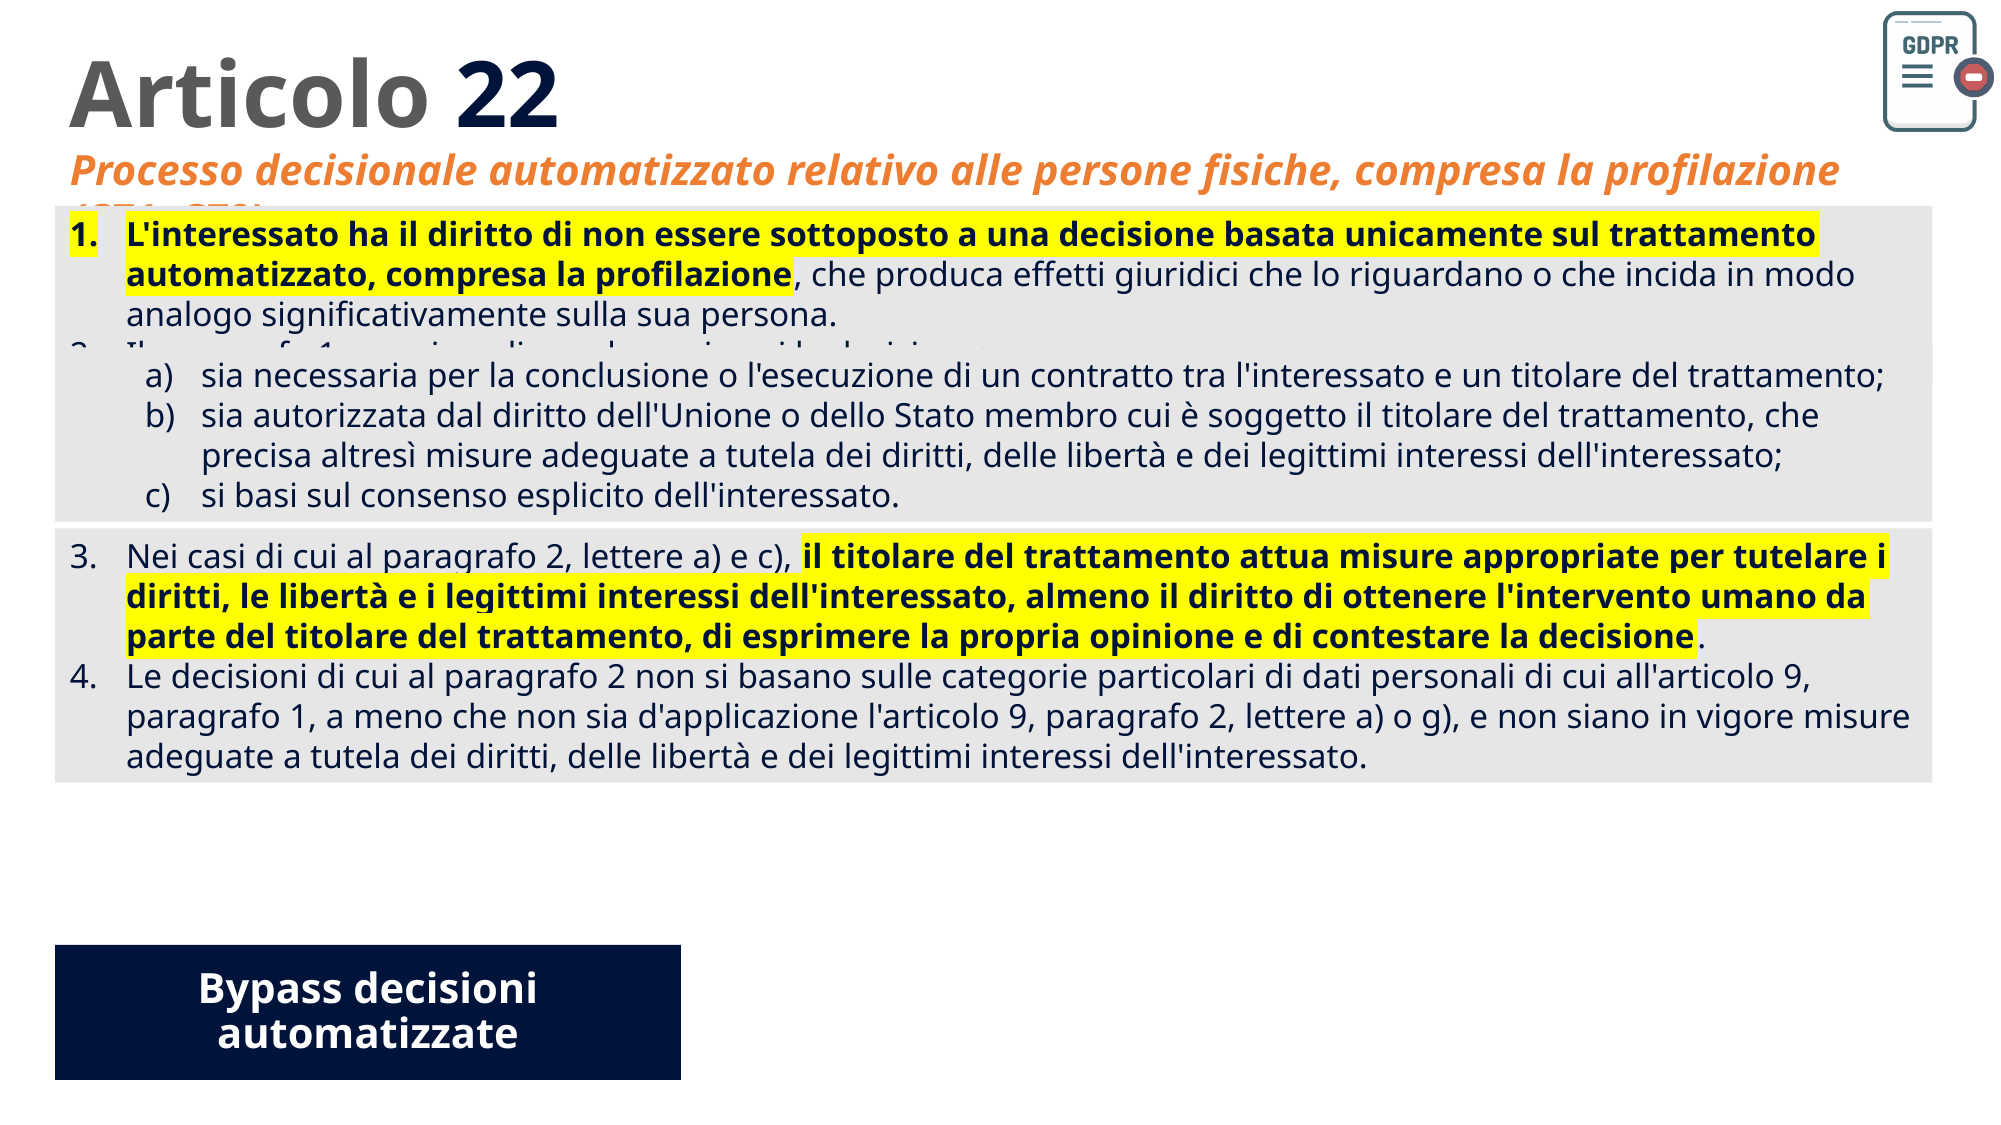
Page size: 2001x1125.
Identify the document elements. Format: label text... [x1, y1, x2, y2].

text_box Processo decisionale automatizzato relativo alle persone fisiche, compresa la profilazione (C71, C72) [55, 136, 1933, 205]
text_box Bypass decisioni automatizzate [55, 944, 681, 1080]
text_box L'interessato ha il diritto di non essere sottoposto a una decisione basata unicamente sul trattamento automatizzato, compresa la profilazione, che produca effetti giuridici che lo riguardano o che incida in modo analogo significativamente sulla sua persona. Il paragrafo 1 non si applica nel caso in cui la decisione: [55, 205, 1933, 347]
text_box sia necessaria per la conclusione o l'esecuzione di un contratto tra l'interessato e un titolare del trattamento; sia autorizzata dal diritto dell'Unione o dello Stato membro cui è soggetto il titolare del trattamento, che precisa altresì misure adeguate a tutela dei diritti, delle libertà e dei legittimi interessi dell'interessato; si basi sul consenso esplicito dell'interessato. [55, 347, 1933, 522]
text_box Nei casi di cui al paragrafo 2, lettere a) e c), il titolare del trattamento attua misure appropriate per tutelare i diritti, le libertà e i legittimi interessi dell'interessato, almeno il diritto di ottenere l'intervento umano da parte del titolare del trattamento, di esprimere la propria opinione e di contestare la decisione. Le decisioni di cui al paragrafo 2 non si basano sulle categorie particolari di dati personali di cui all'articolo 9, paragrafo 1, a meno che non sia d'applicazione l'articolo 9, paragrafo 2, lettere a) o g), e non siano in vigore misure adeguate a tutela dei diritti, delle libertà e dei legittimi interessi dell'interessato. [55, 528, 1933, 783]
picture [1883, 11, 1994, 132]
text_box Articolo 22 [55, 29, 1945, 166]
